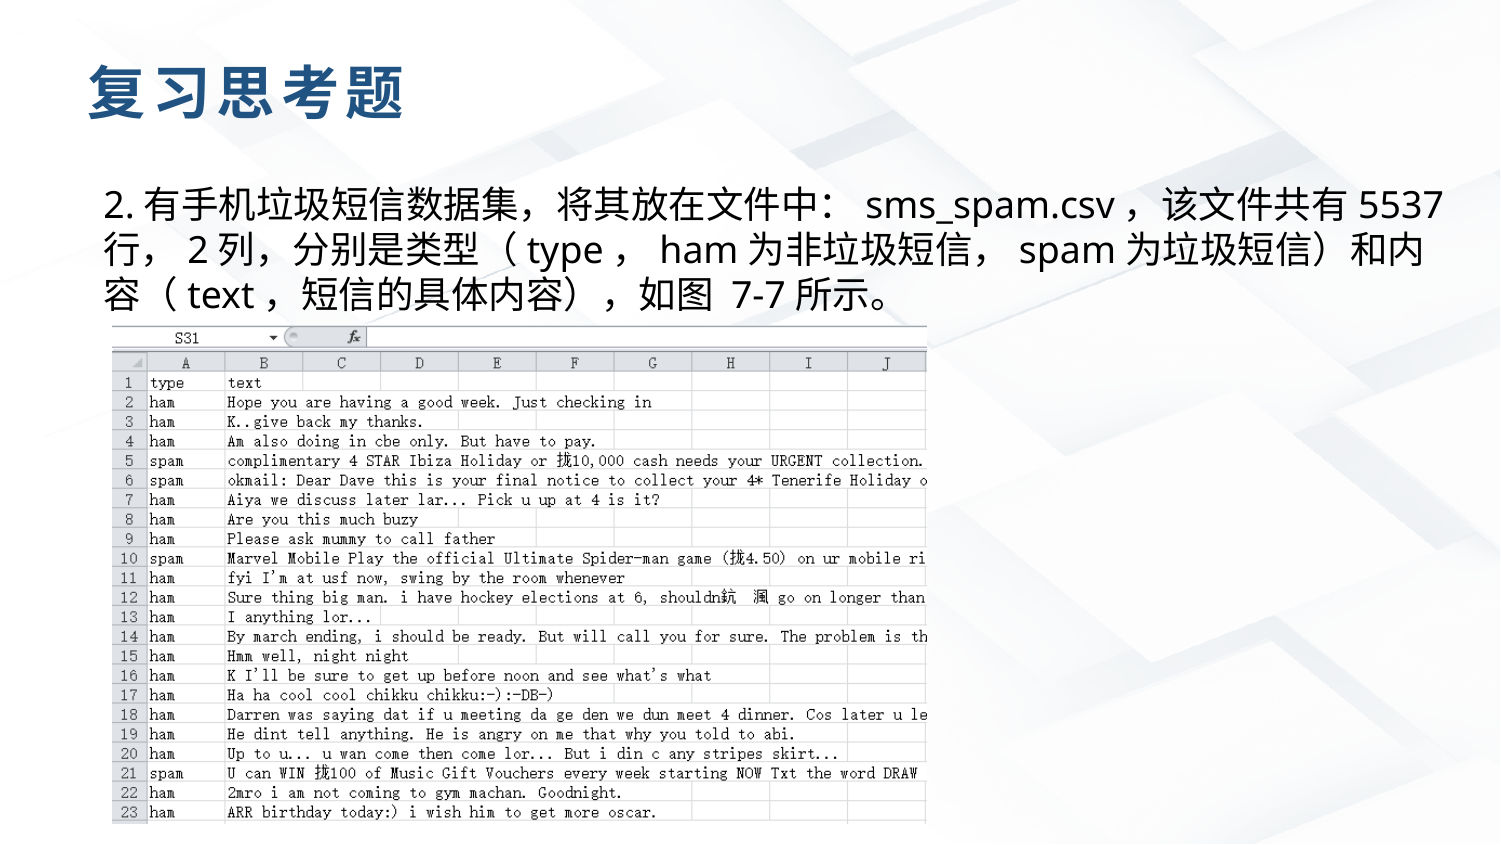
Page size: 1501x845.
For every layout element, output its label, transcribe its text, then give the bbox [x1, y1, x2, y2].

text_box 复习思考题 [72, 49, 455, 134]
text_box 2.有手机垃圾短信数据集，将其放在文件中：sms_spam.csv，该文件共有5537行，2列，分别是类型（type，ham为非垃圾短信，spam为垃圾短信）和内容（text，短信的具体内容），如图 7-7所示。 [88, 173, 1459, 324]
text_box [112, 325, 927, 824]
